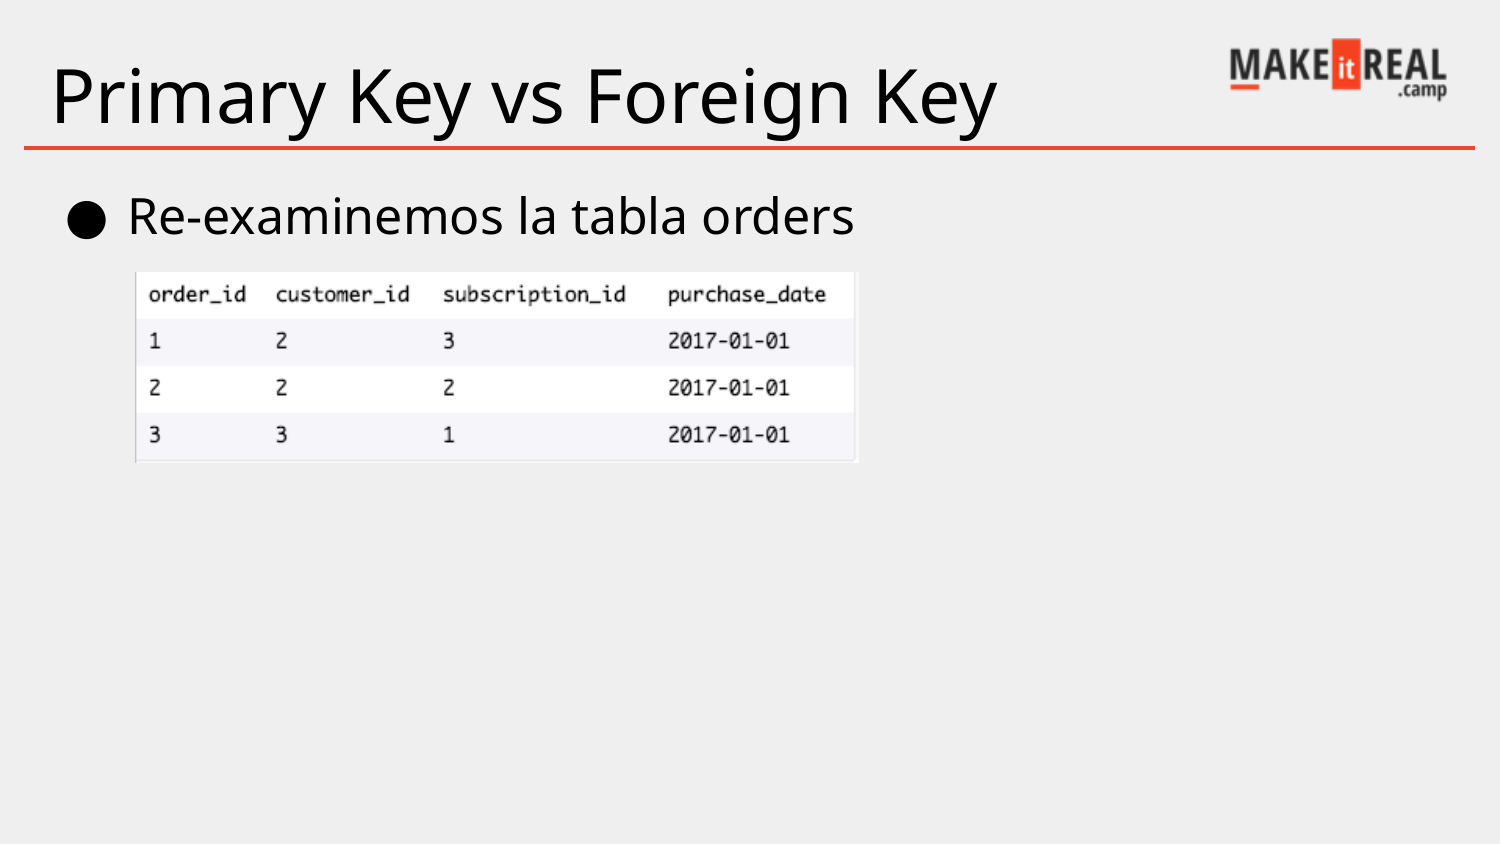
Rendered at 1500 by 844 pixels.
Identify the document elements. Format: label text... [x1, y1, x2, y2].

picture [24, 146, 1476, 151]
picture [135, 271, 859, 463]
text_box Primary Key vs Foreign Key [35, 33, 1205, 137]
text_box Re-examinemos la tabla orders [37, 169, 1459, 805]
picture [1202, 15, 1476, 126]
